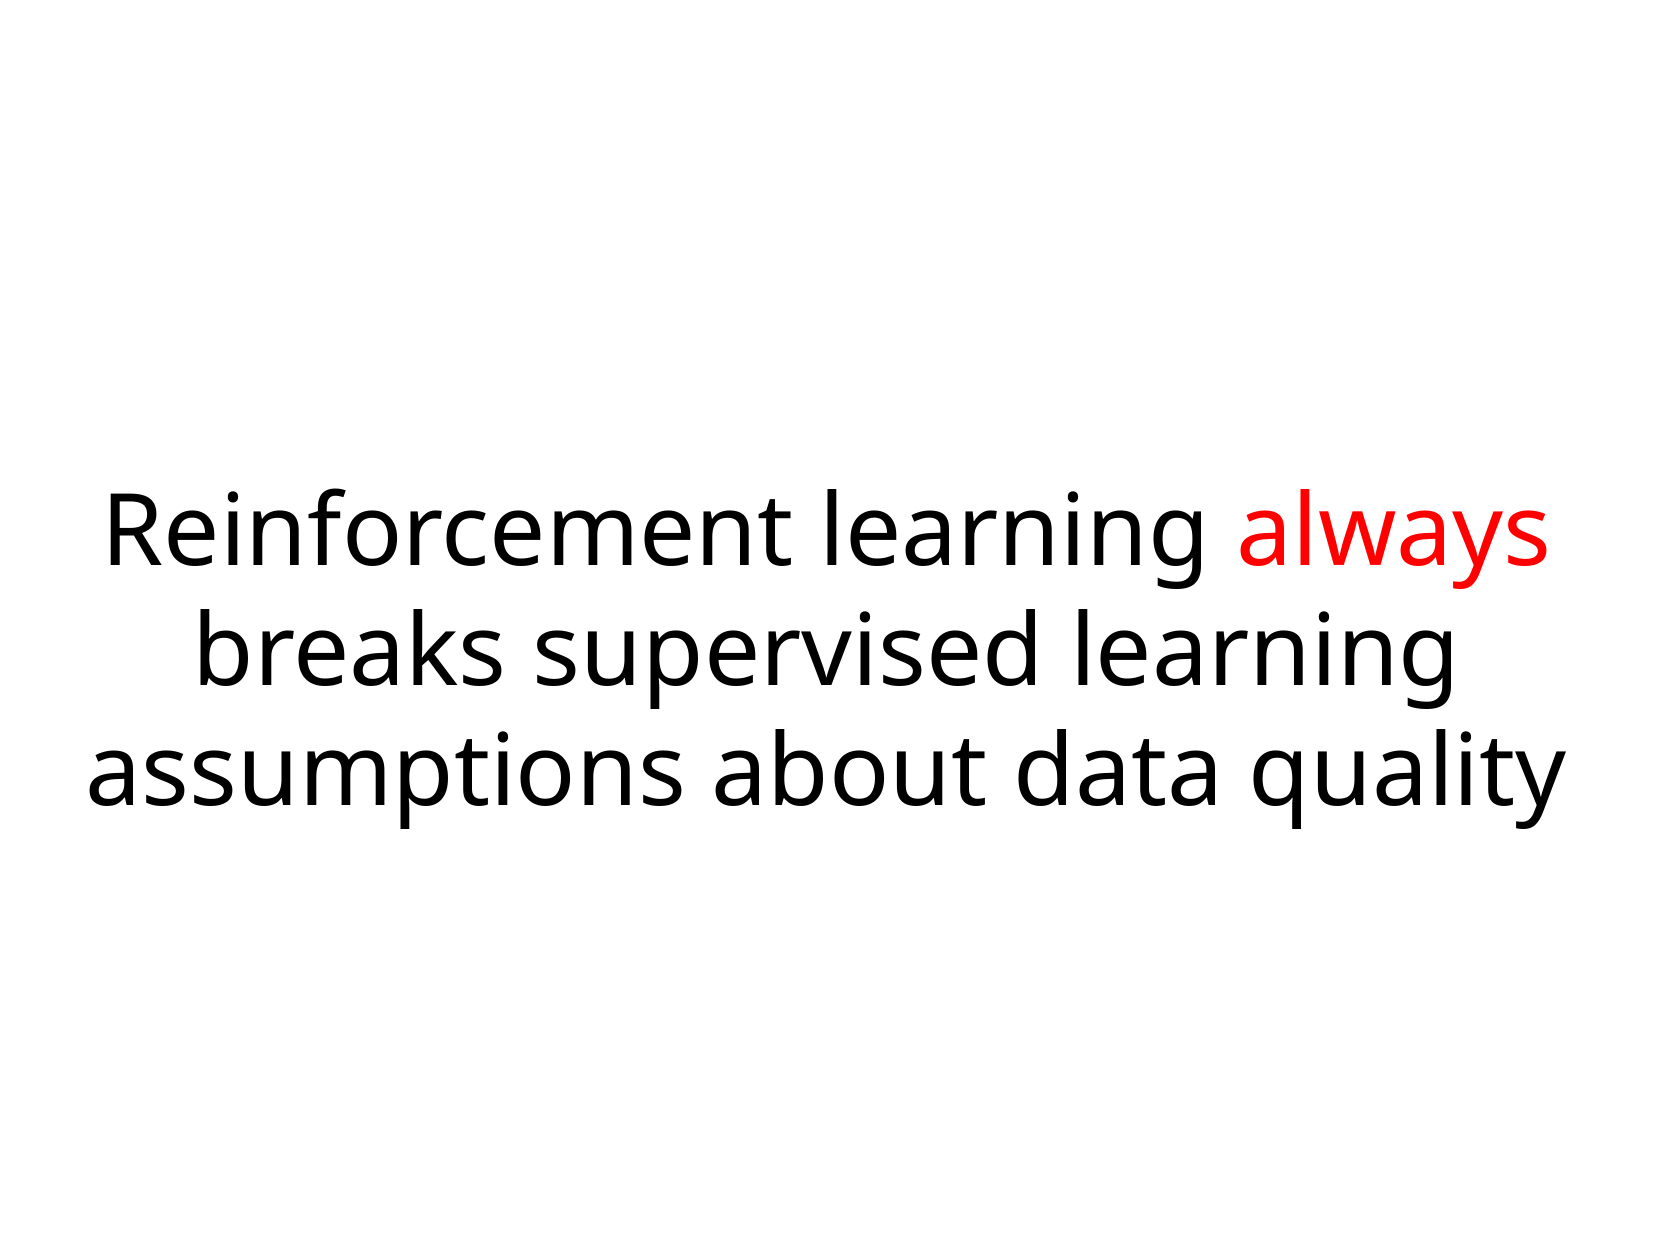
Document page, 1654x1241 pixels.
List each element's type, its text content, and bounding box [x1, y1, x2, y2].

list Reinforcement learning always breaks supervised learning assumptions about data quality [82, 109, 1571, 1182]
